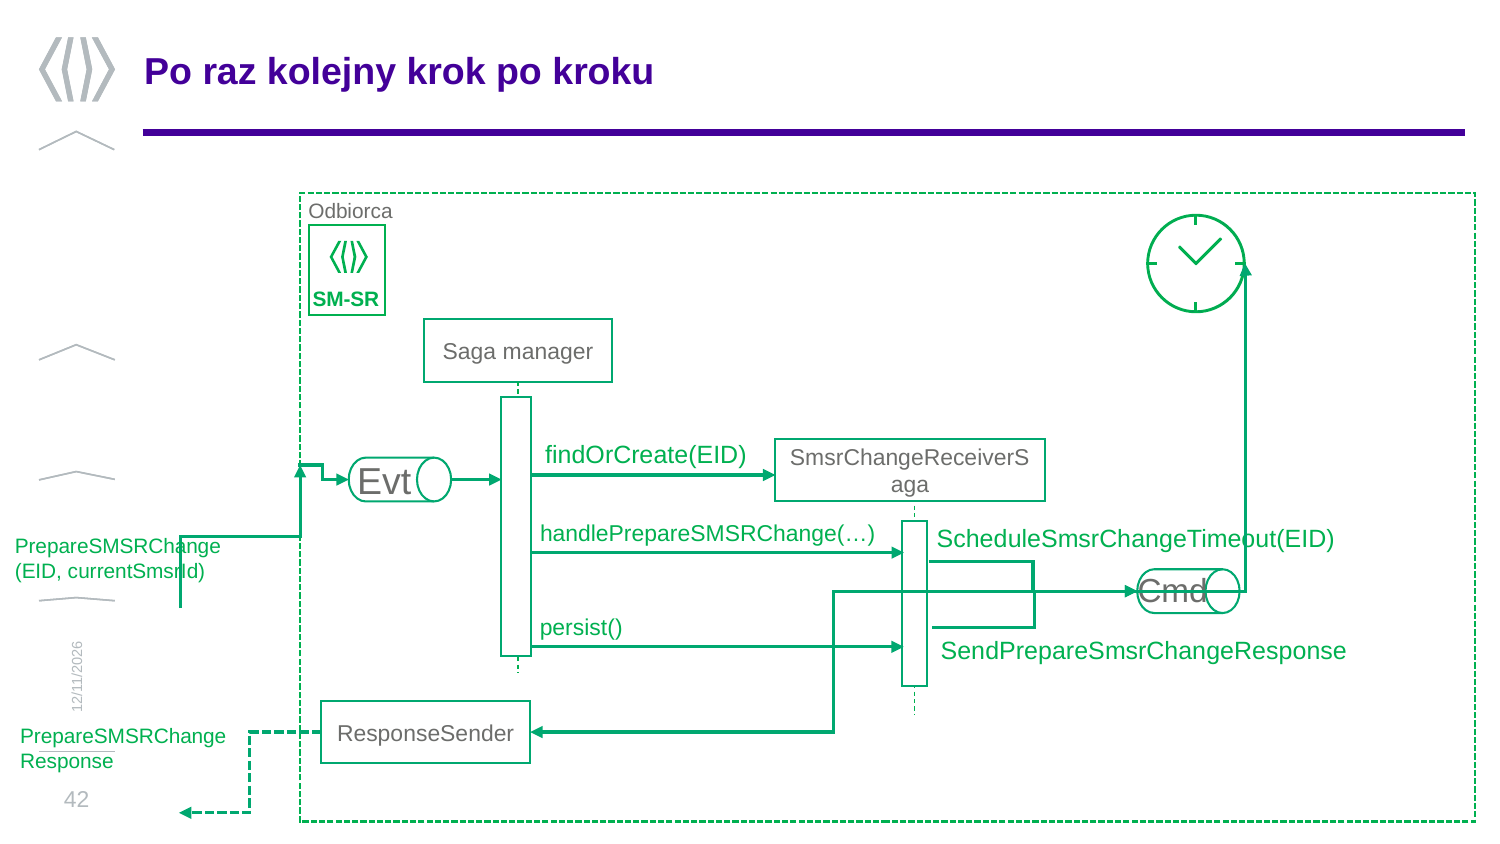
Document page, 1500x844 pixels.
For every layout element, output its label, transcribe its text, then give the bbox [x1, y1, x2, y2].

text_box [1197, 214, 1245, 262]
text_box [1138, 561, 1239, 591]
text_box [297, 225, 452, 324]
text_box handlePrepareSMSRChange(…) [525, 511, 892, 554]
text_box [915, 520, 928, 590]
slide_number 42 [39, 783, 114, 812]
text_box Odbiorca [293, 189, 408, 230]
text_box [1197, 283, 1239, 313]
text_box [901, 520, 914, 590]
text_box ResponseSender [320, 700, 531, 764]
text_box findOrCreate(EID) [530, 431, 800, 477]
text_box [180, 465, 301, 609]
text_box [1147, 264, 1195, 313]
text_box [1147, 214, 1195, 262]
text_box ScheduleSmsrChangeTimeout(EID) [921, 514, 1239, 560]
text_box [530, 591, 1240, 733]
text_box [299, 192, 1476, 823]
text_box SmsrChangeReceiverSaga [774, 438, 1046, 502]
text_box PrepareSMSRChange (EID, currentSmsrId) [0, 525, 180, 590]
text_box ScheduleSmsrChangeTimeout(EID) [1247, 514, 1369, 560]
text_box SendPrepareSmsrChangeResponse [1240, 627, 1369, 672]
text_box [1239, 263, 1245, 592]
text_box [928, 561, 1138, 591]
title Po raz kolejny krok po kroku [138, 37, 1465, 109]
text_box [1178, 238, 1222, 265]
text_box PrepareSMSRChangeResponse [5, 714, 253, 780]
text_box [500, 396, 517, 657]
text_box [178, 732, 322, 813]
text_box persist() [525, 605, 530, 648]
text_box Saga manager [423, 318, 613, 383]
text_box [297, 465, 341, 480]
text_box [519, 396, 532, 657]
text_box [341, 449, 452, 511]
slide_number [53, 602, 99, 714]
